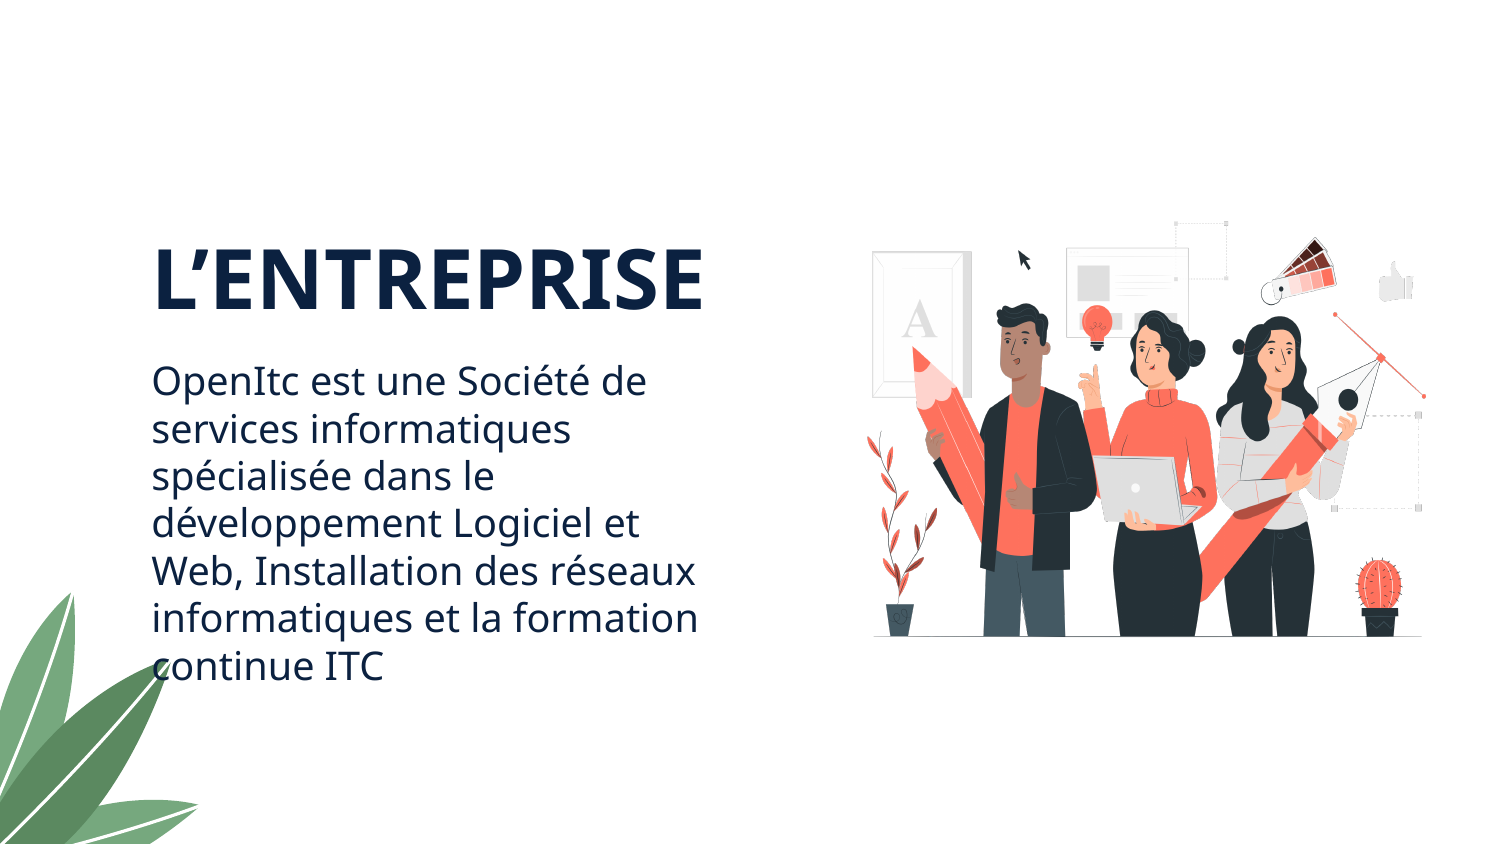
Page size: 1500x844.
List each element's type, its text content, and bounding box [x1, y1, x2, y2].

picture [812, 175, 1483, 669]
title L’ENTREPRISE [136, 210, 806, 341]
subtitle OpenItc est une Société de services informatiques spécialisée dans le développement Logiciel et Web, Installation des réseaux informatiques et la formation continue ITC [136, 340, 746, 634]
